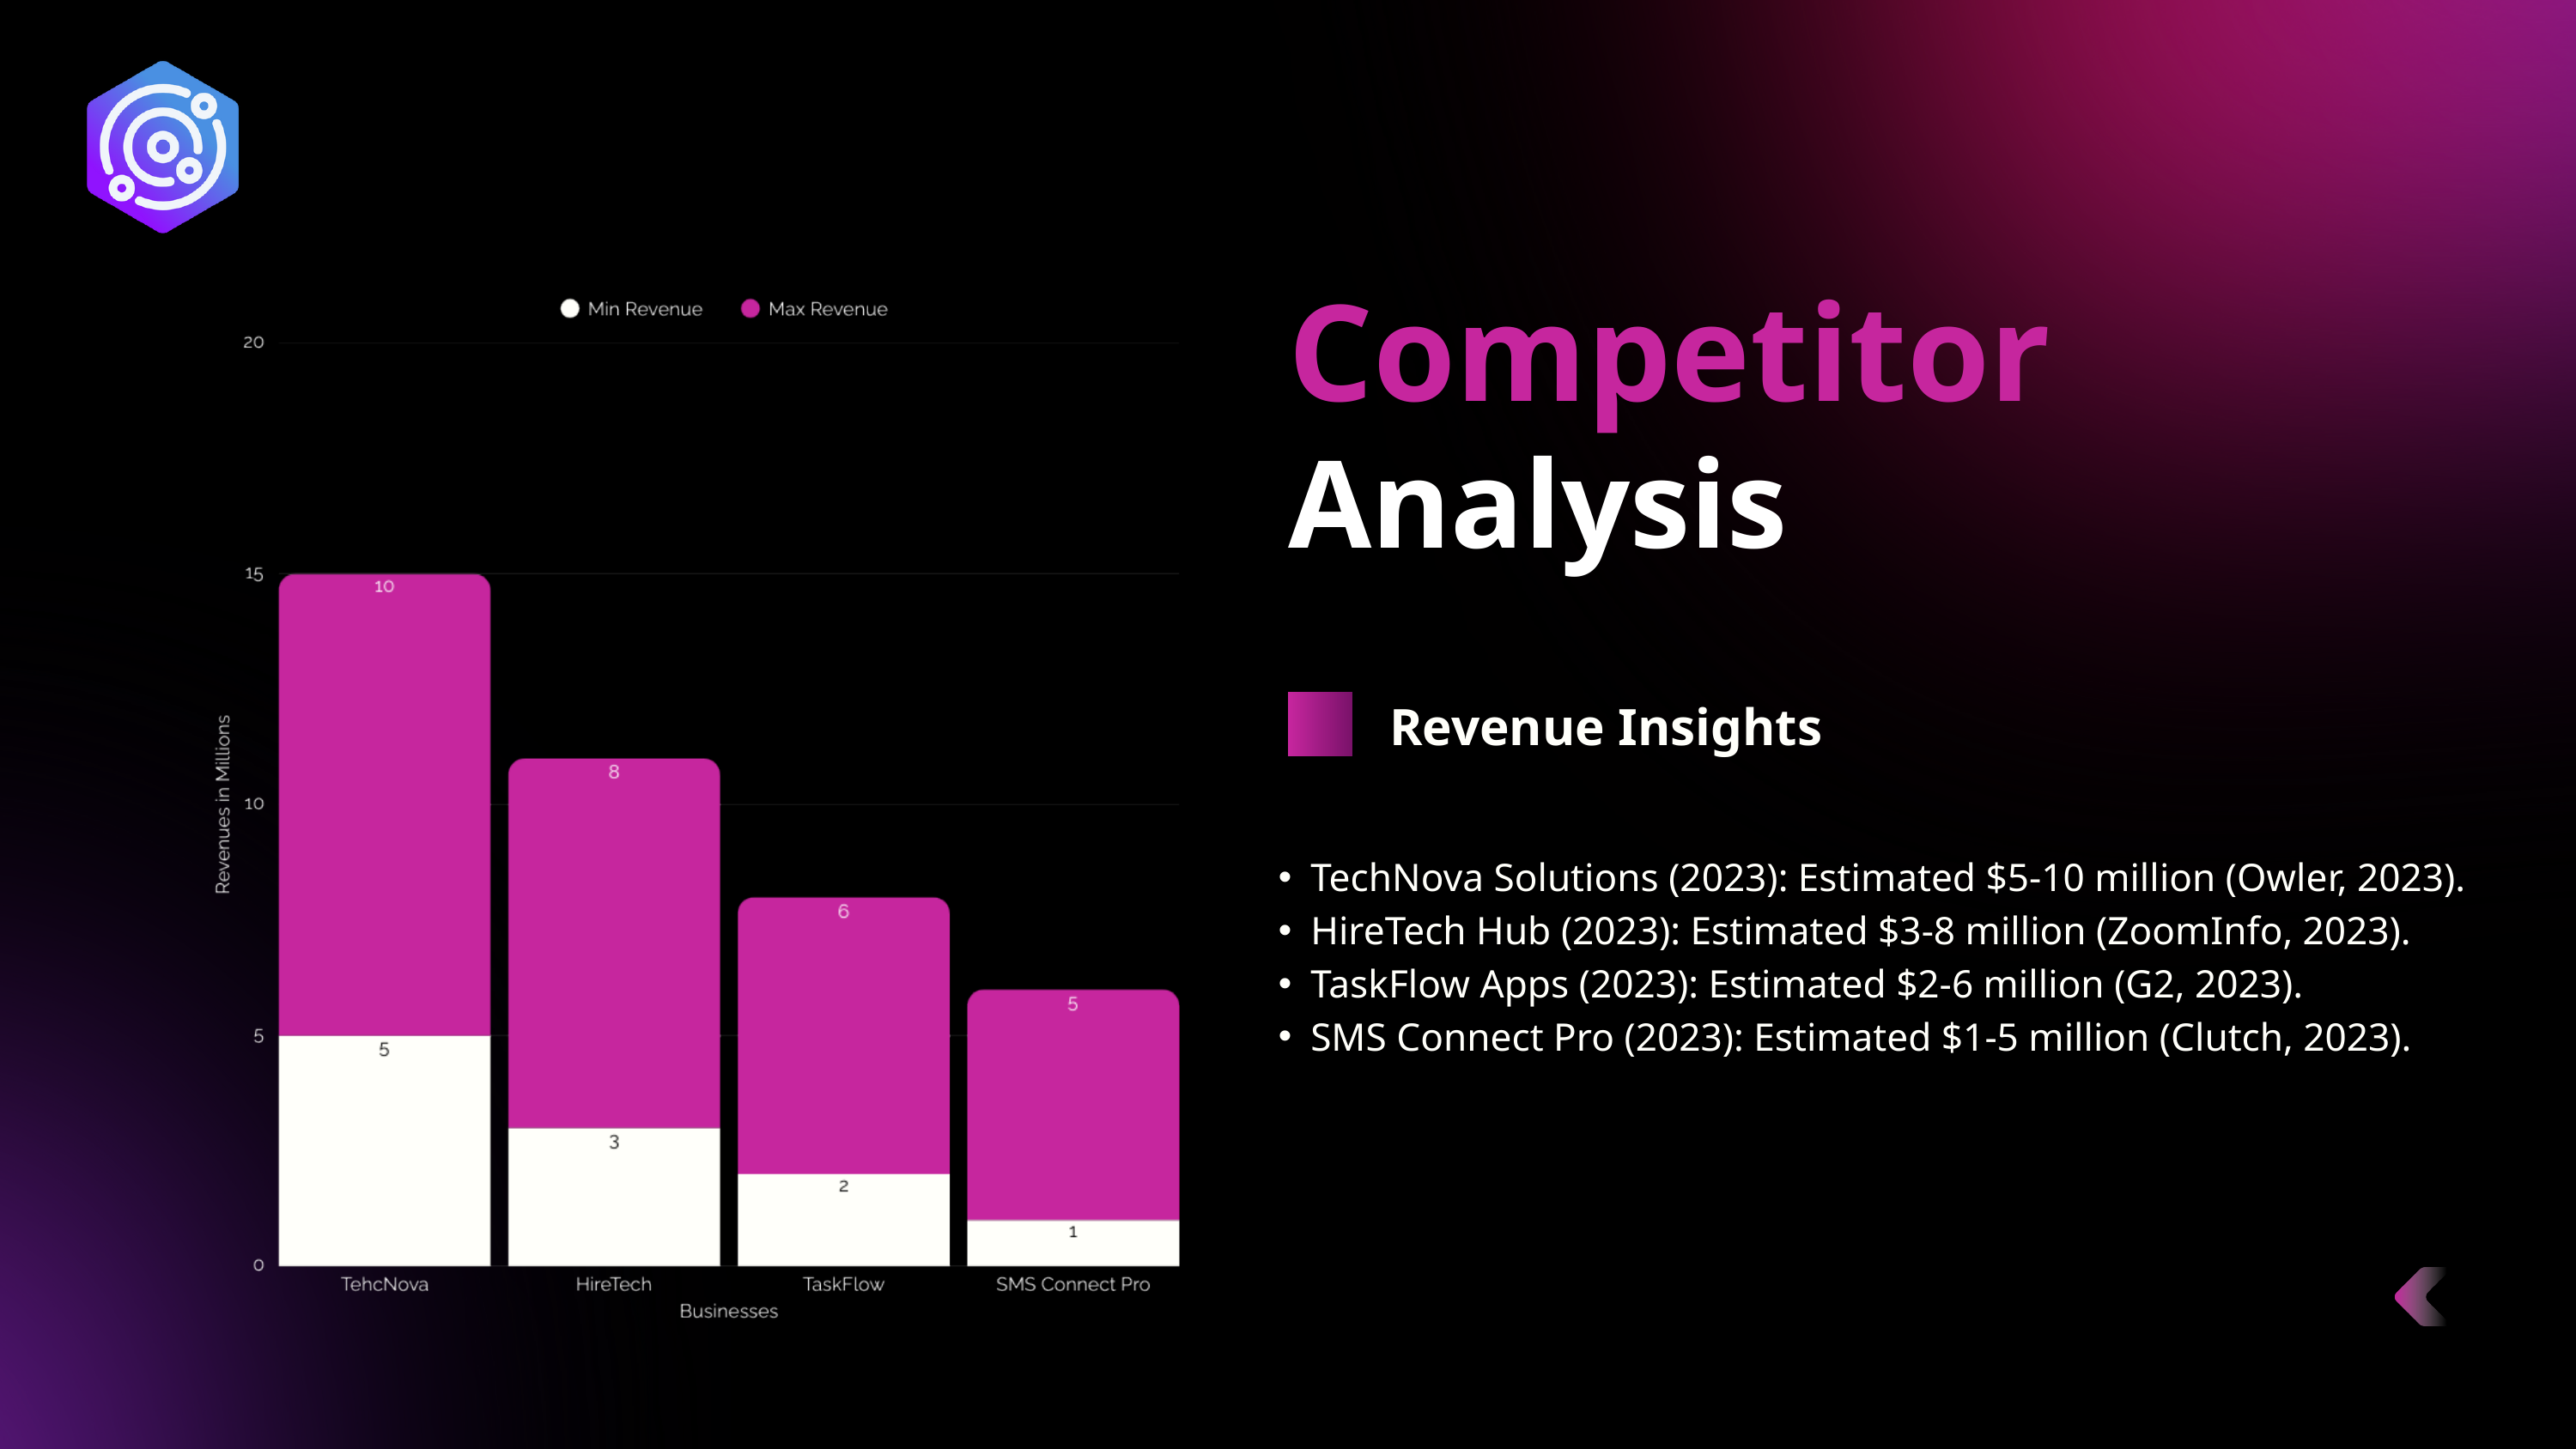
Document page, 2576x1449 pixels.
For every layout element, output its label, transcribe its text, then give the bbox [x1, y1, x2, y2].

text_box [1305, 692, 1353, 757]
text_box [0, 507, 731, 1449]
text_box [1246, 0, 2576, 982]
text_box Analysis [1305, 446, 2197, 573]
text_box Revenue Insights [1389, 685, 1927, 755]
text_box [2394, 1267, 2453, 1326]
text_box [78, 52, 246, 238]
text_box Competitor [1305, 289, 2106, 429]
picture [93, 168, 1302, 1442]
text_box TechNova Solutions (2023): Estimated $5-10 million (Owler, 2023).​ HireTech Hub (2023): Estimated $3-8 million (ZoomInfo, 2023).​ TaskFlow Apps (2023): Estimated $2-6 million (G2, 2023).​ SMS Connect Pro (2023): Estimated $1-5 million (Clutch, 2023). [1305, 846, 2494, 1112]
